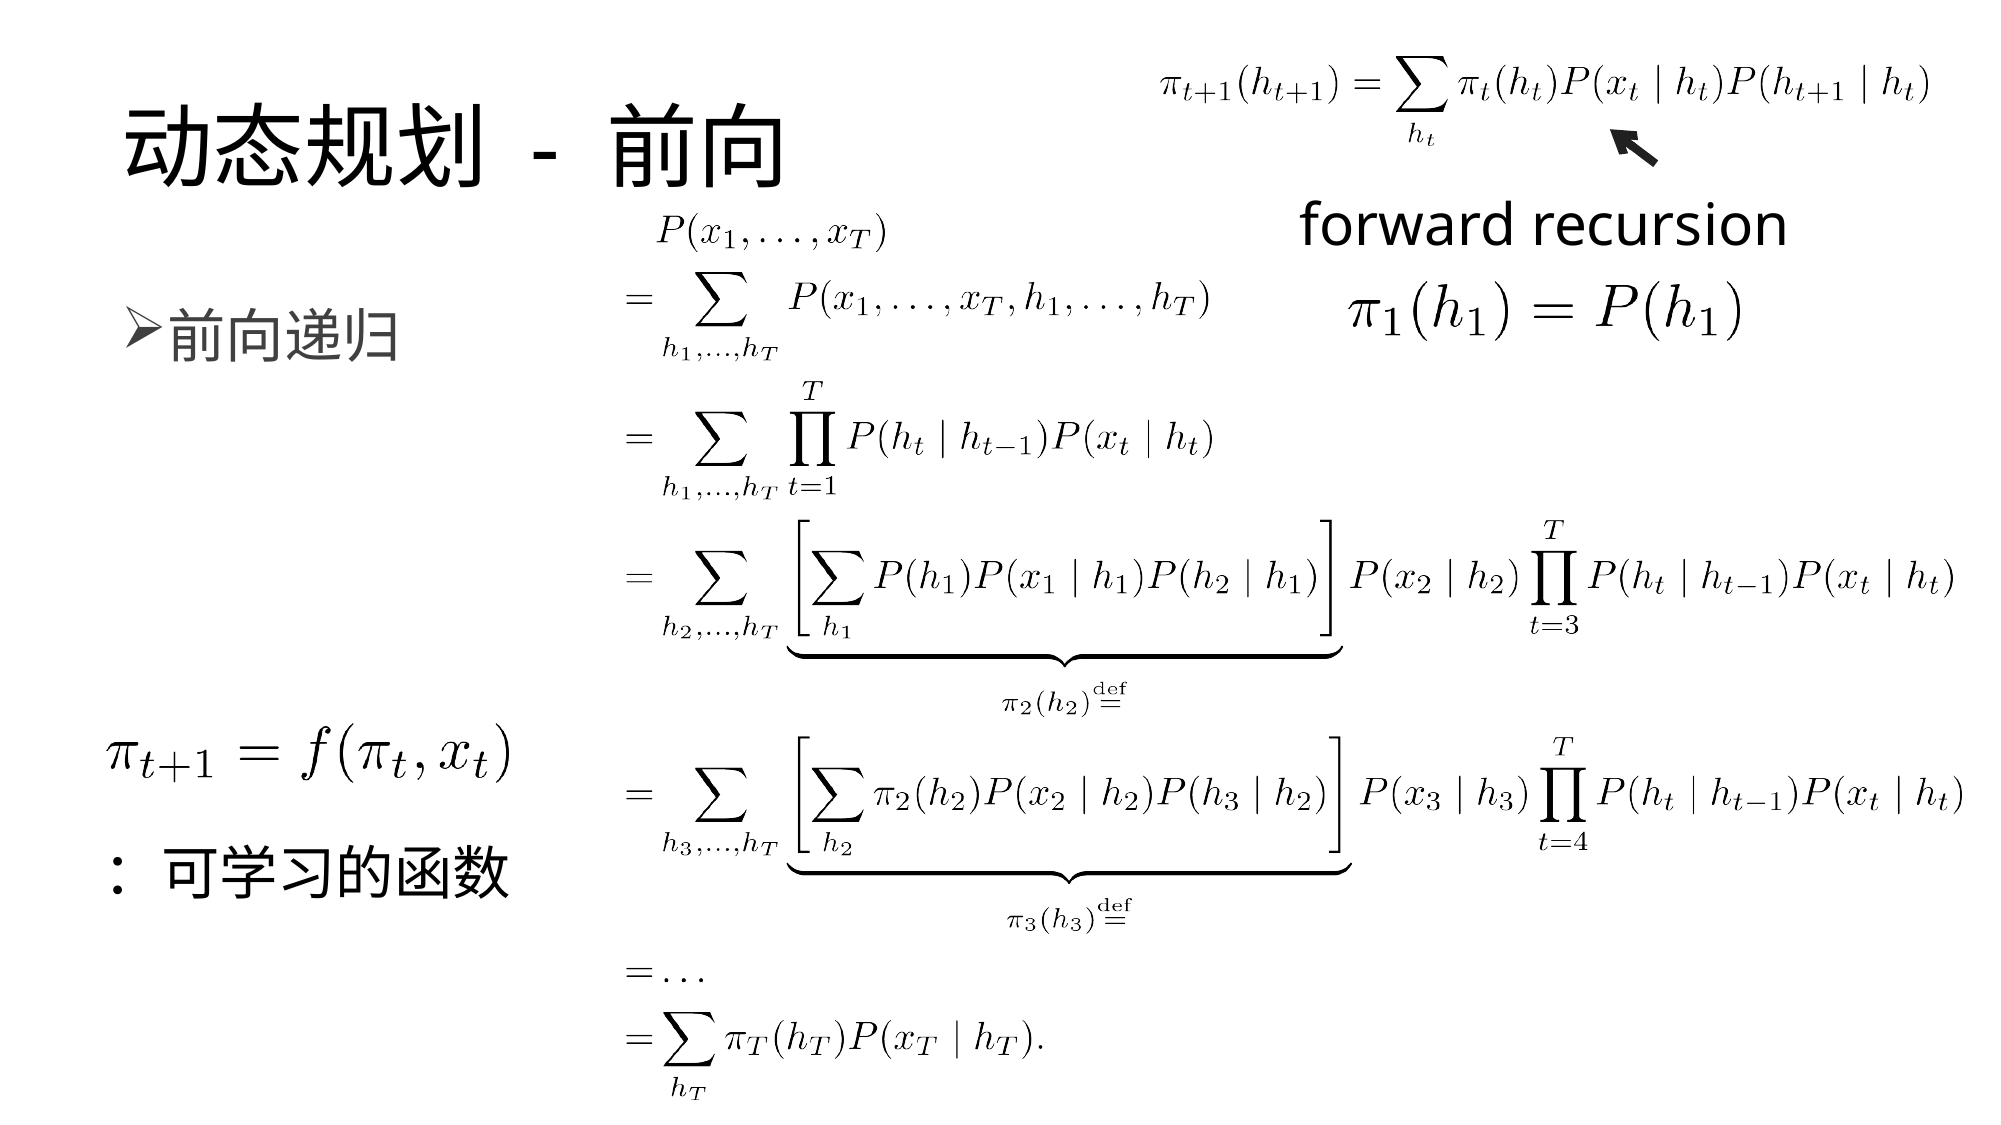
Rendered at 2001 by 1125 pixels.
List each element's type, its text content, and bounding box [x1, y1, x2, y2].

picture [625, 213, 1962, 1100]
title 动态规划 - 前向 [106, 42, 1832, 260]
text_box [1609, 129, 1656, 164]
picture [1160, 56, 1928, 146]
list 前向递归 [106, 299, 625, 1014]
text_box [66, 723, 548, 915]
text_box forward recursion [1284, 179, 1804, 213]
